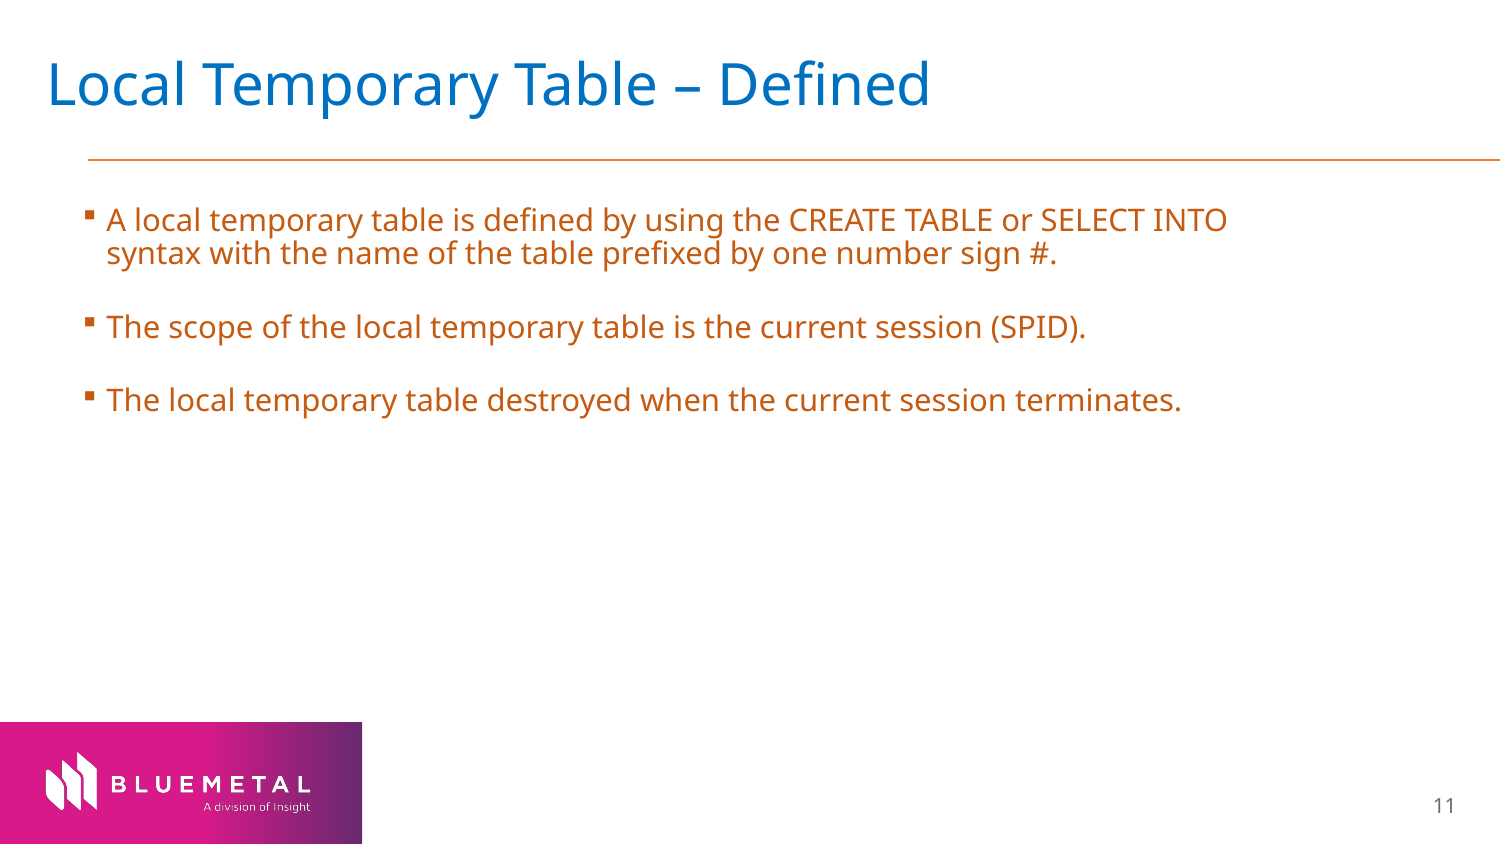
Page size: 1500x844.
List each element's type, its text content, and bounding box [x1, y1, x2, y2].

title Local Temporary Table – Defined [31, 30, 1461, 143]
list A local temporary table is defined by using the CREATE TABLE or SELECT INTO syntax with the name of the table prefixed by one number sign #. The scope of the local temporary table is the current session (SPID). The local temporary table destroyed when the current session terminates. [29, 156, 1332, 439]
